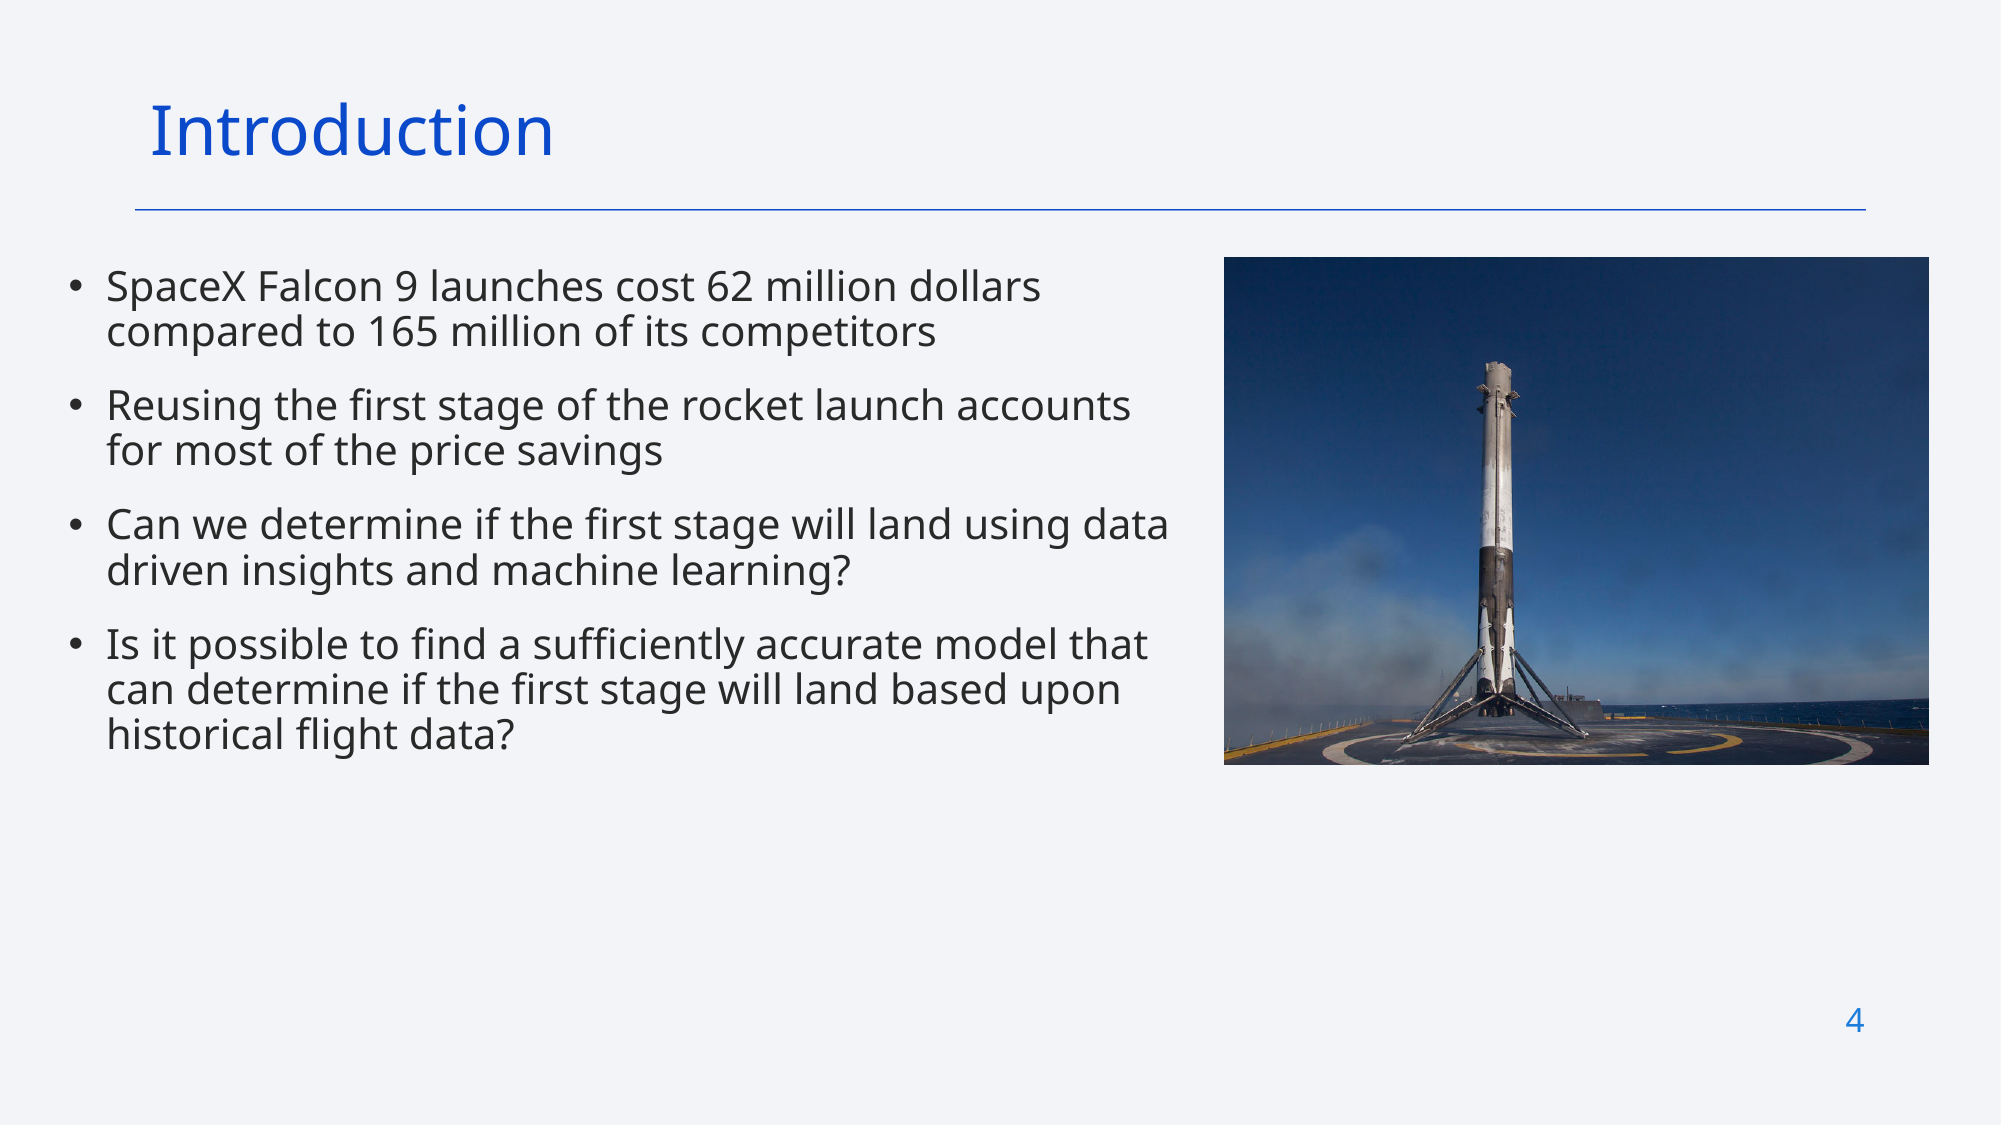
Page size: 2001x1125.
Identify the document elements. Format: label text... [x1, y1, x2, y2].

text_box SpaceX Falcon 9 launches cost 62 million dollars compared to 165 million of its competitors Reusing the first stage of the rocket launch accounts for most of the price savings Can we determine if the first stage will land using data driven insights and machine learning? Is it possible to find a sufficiently accurate model that can determine if the first stage will land based upon historical flight data? [53, 257, 1212, 1055]
slide_number 4 [1429, 988, 1880, 1055]
picture [0, 0, 2001, 1125]
text_box Introduction [135, 88, 1864, 179]
